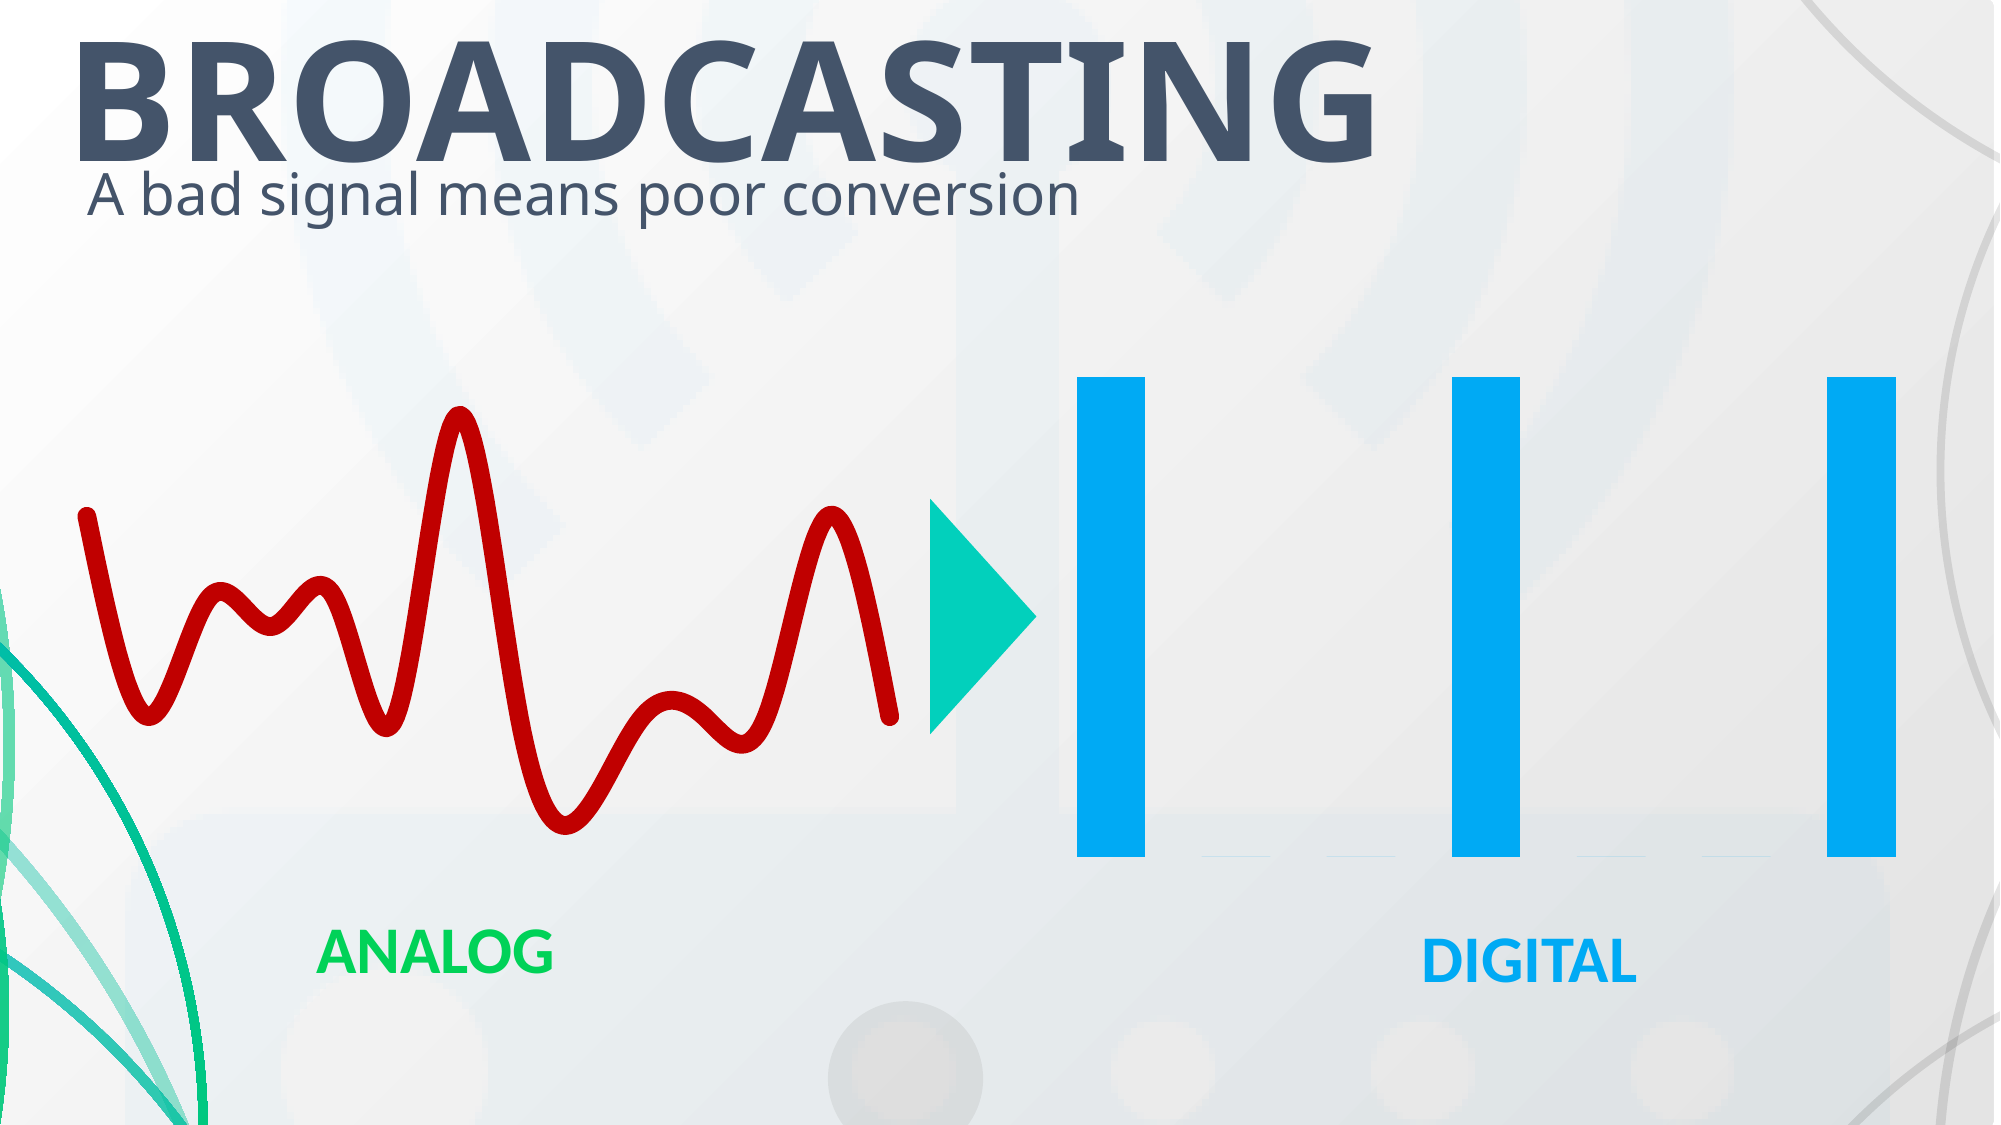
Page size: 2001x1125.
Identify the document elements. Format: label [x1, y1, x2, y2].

chart [37, 355, 939, 878]
chart [1026, 247, 1946, 917]
picture [0, 0, 2000, 1125]
